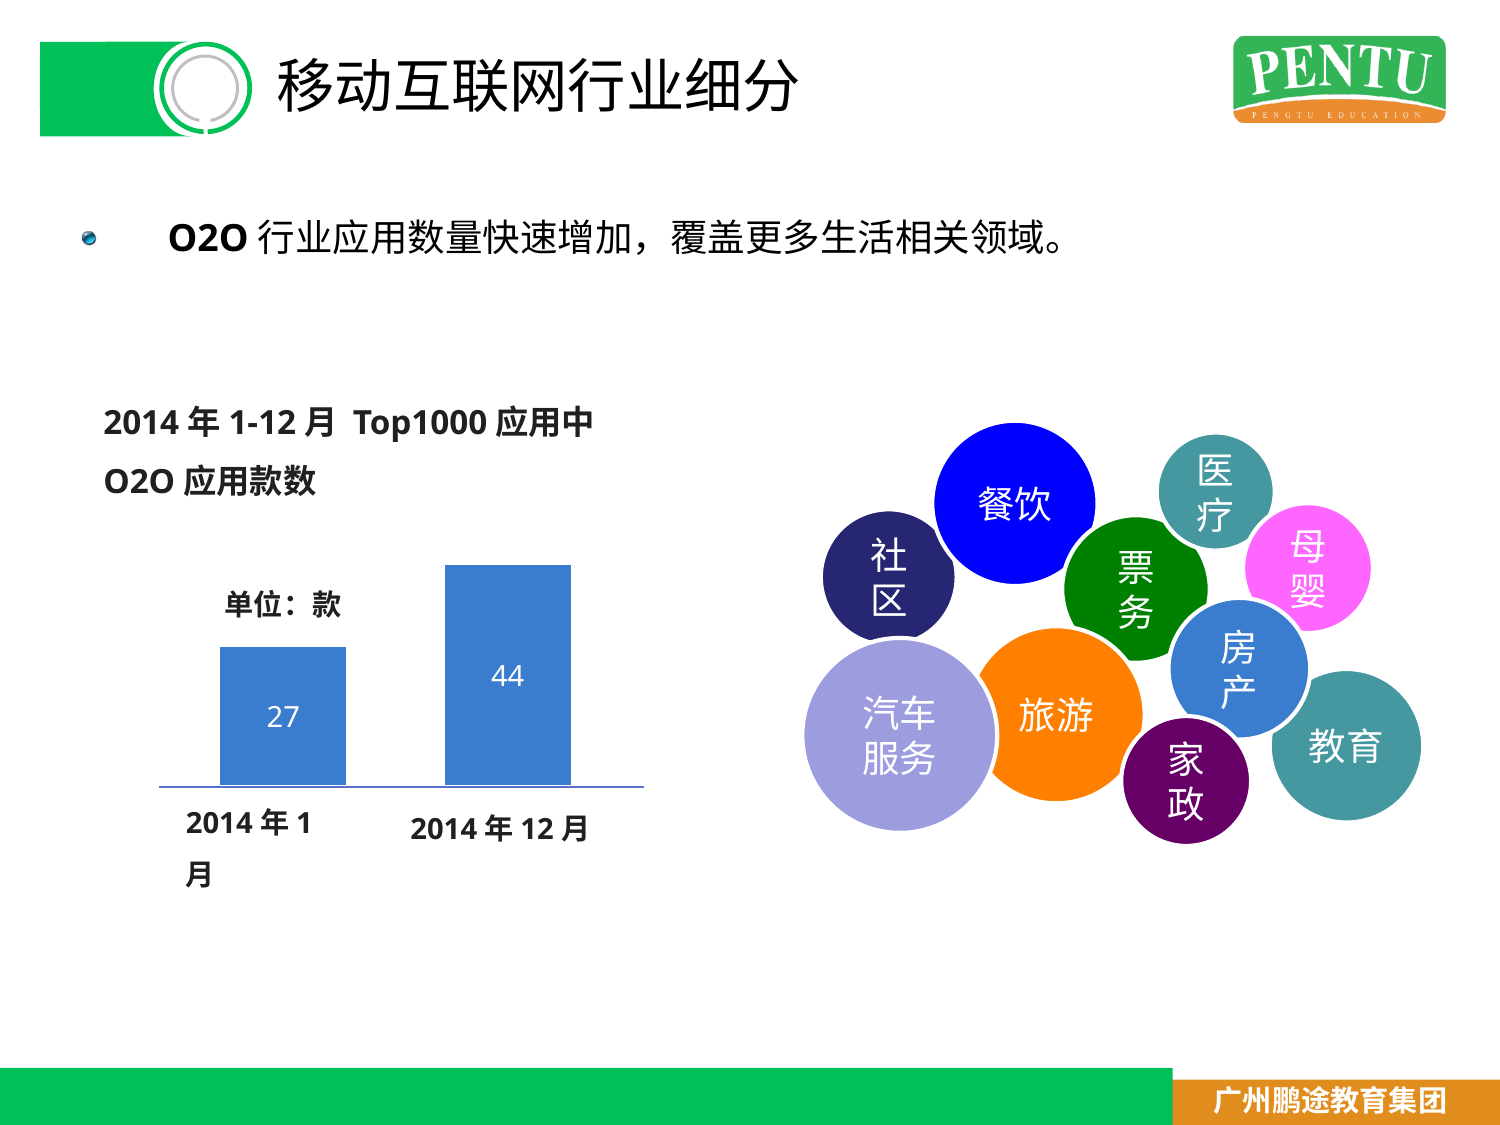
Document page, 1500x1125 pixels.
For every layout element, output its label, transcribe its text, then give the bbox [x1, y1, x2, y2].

text_box 2014年1-12月 Top1000应用中O2O应用款数 [88, 373, 644, 508]
text_box 旅游 [976, 624, 1147, 806]
text_box 家政 [1119, 713, 1254, 849]
text_box 医疗 [1154, 430, 1277, 553]
title 移动互联网行业细分 [261, 41, 1239, 126]
text_box 2014年1月 [171, 795, 361, 899]
text_box 2014年1月 [171, 779, 361, 786]
picture [79, 228, 98, 246]
text_box 餐饮 [930, 418, 1100, 589]
text_box 教育 [1267, 666, 1426, 825]
text_box 票务 [1060, 513, 1212, 665]
text_box O2O行业应用数量快速增加，覆盖更多生活相关领域。 [64, 184, 1424, 267]
text_box 2014年12月 [395, 795, 609, 853]
text_box 27 [216, 643, 350, 779]
text_box 汽车服务 [800, 635, 1000, 835]
text_box 房产 [1166, 595, 1313, 742]
text_box 单位：款 [206, 561, 361, 629]
text_box 社区 [818, 507, 959, 642]
text_box 44 [441, 560, 575, 785]
picture [1210, 19, 1473, 142]
text_box 母婴 [1240, 501, 1376, 636]
